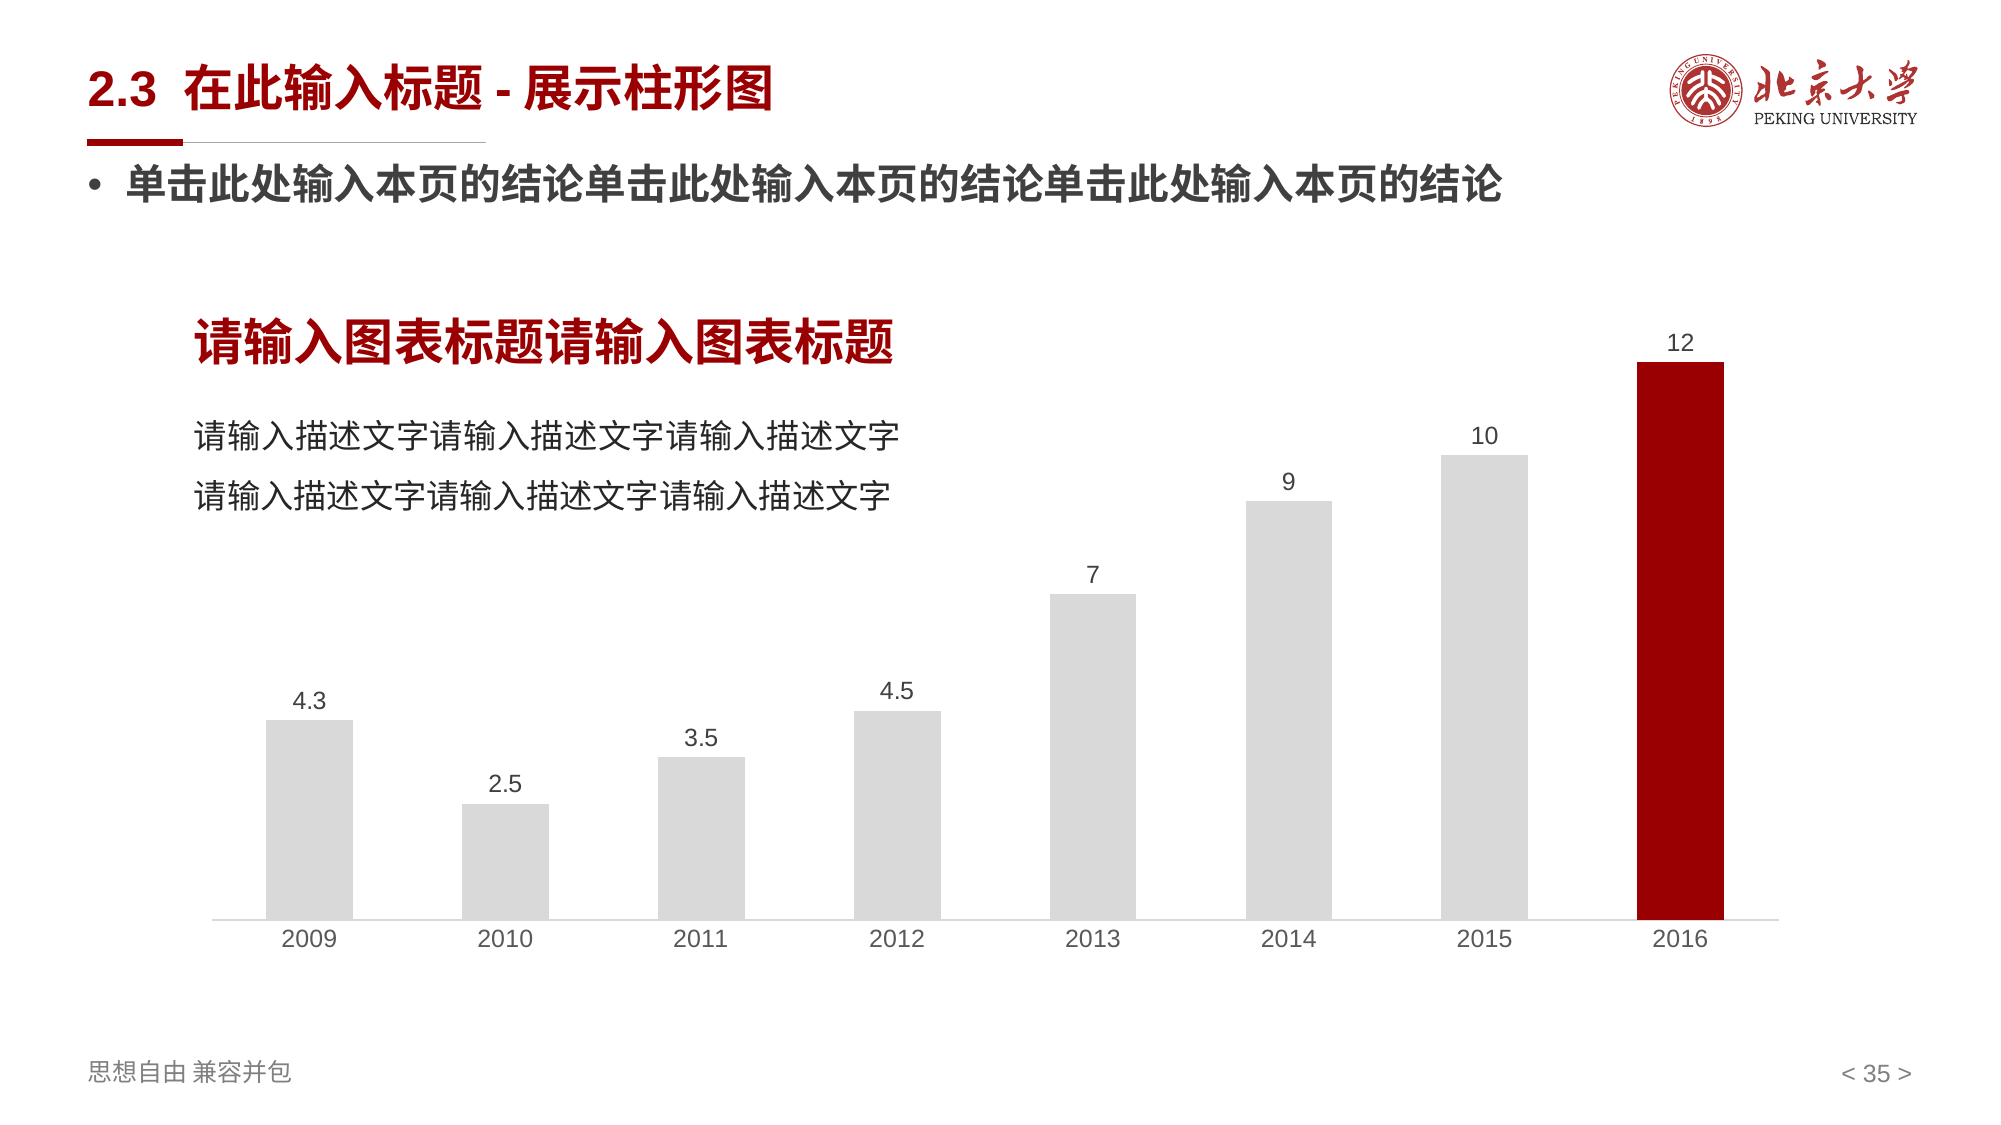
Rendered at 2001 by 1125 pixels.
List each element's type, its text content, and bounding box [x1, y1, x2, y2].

list 单击此处输入本页的结论单击此处输入本页的结论单击此处输入本页的结论 [72, 154, 1559, 218]
slide_number < 35 > [1477, 1048, 1928, 1097]
chart [179, 254, 1812, 967]
title 2.3 在此输入标题-展示柱形图 [72, 39, 1559, 142]
